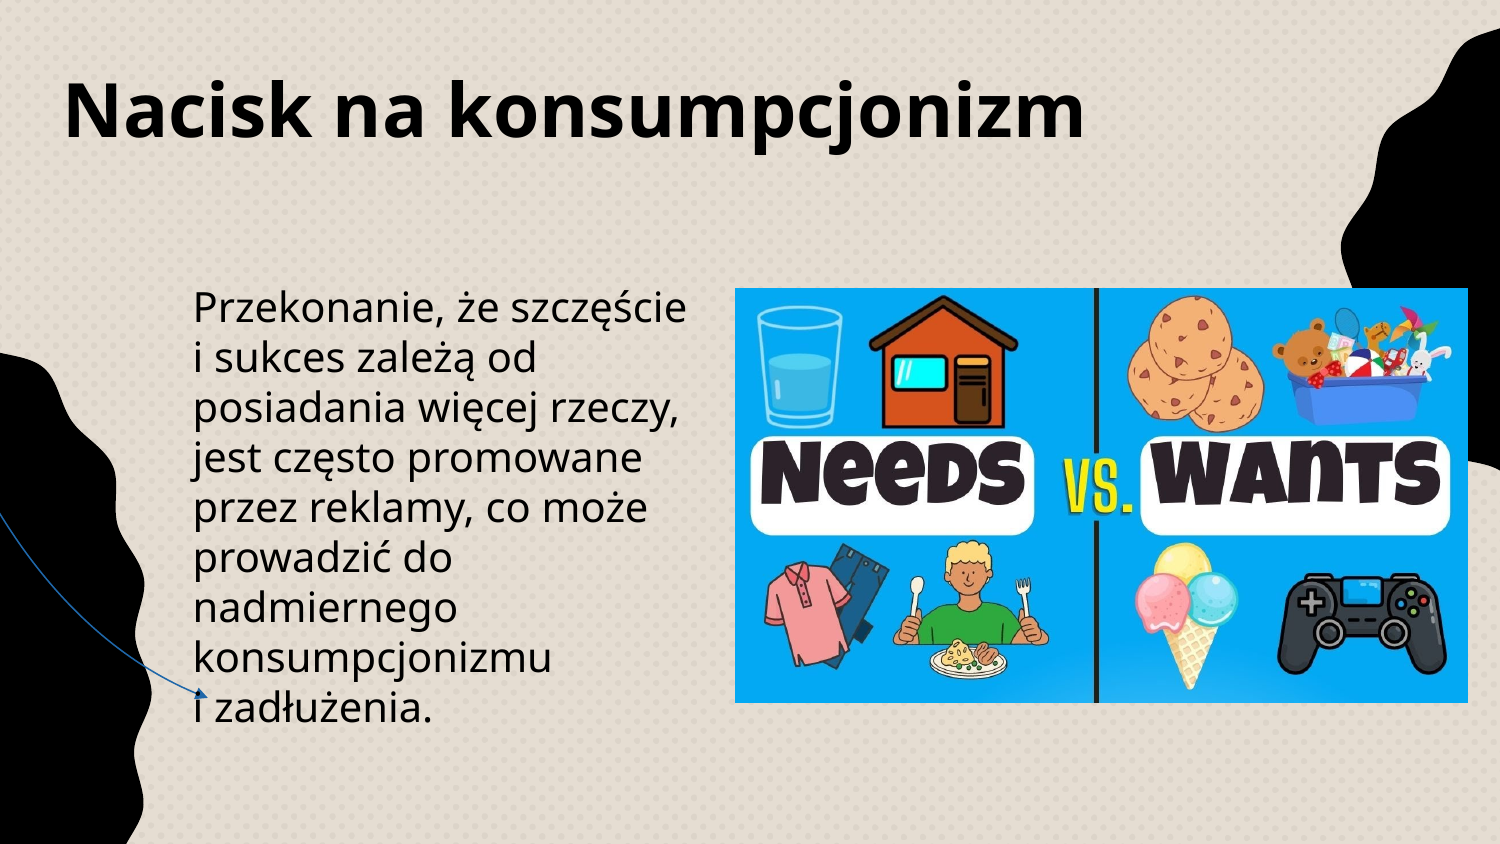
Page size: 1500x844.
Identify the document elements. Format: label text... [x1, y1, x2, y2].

title Nacisk na konsumpcjonizm [47, 34, 1424, 130]
picture [1277, 573, 1448, 675]
list Przekonanie, że szczęście i sukces zależą od posiadania więcej rzeczy, jest często promowane przez reklamy, co może prowadzić do nadmiernego konsumpcjonizmu i zadłużenia. [154, 266, 736, 533]
picture [1272, 305, 1452, 425]
picture [1122, 503, 1133, 513]
picture [1063, 457, 1090, 514]
picture [868, 295, 1019, 429]
picture [1092, 457, 1118, 514]
picture [1021, 523, 1307, 704]
picture [750, 435, 1035, 536]
picture [757, 306, 842, 429]
picture [764, 544, 888, 669]
picture [1126, 295, 1451, 536]
picture [1093, 288, 1099, 454]
picture [892, 539, 1049, 680]
